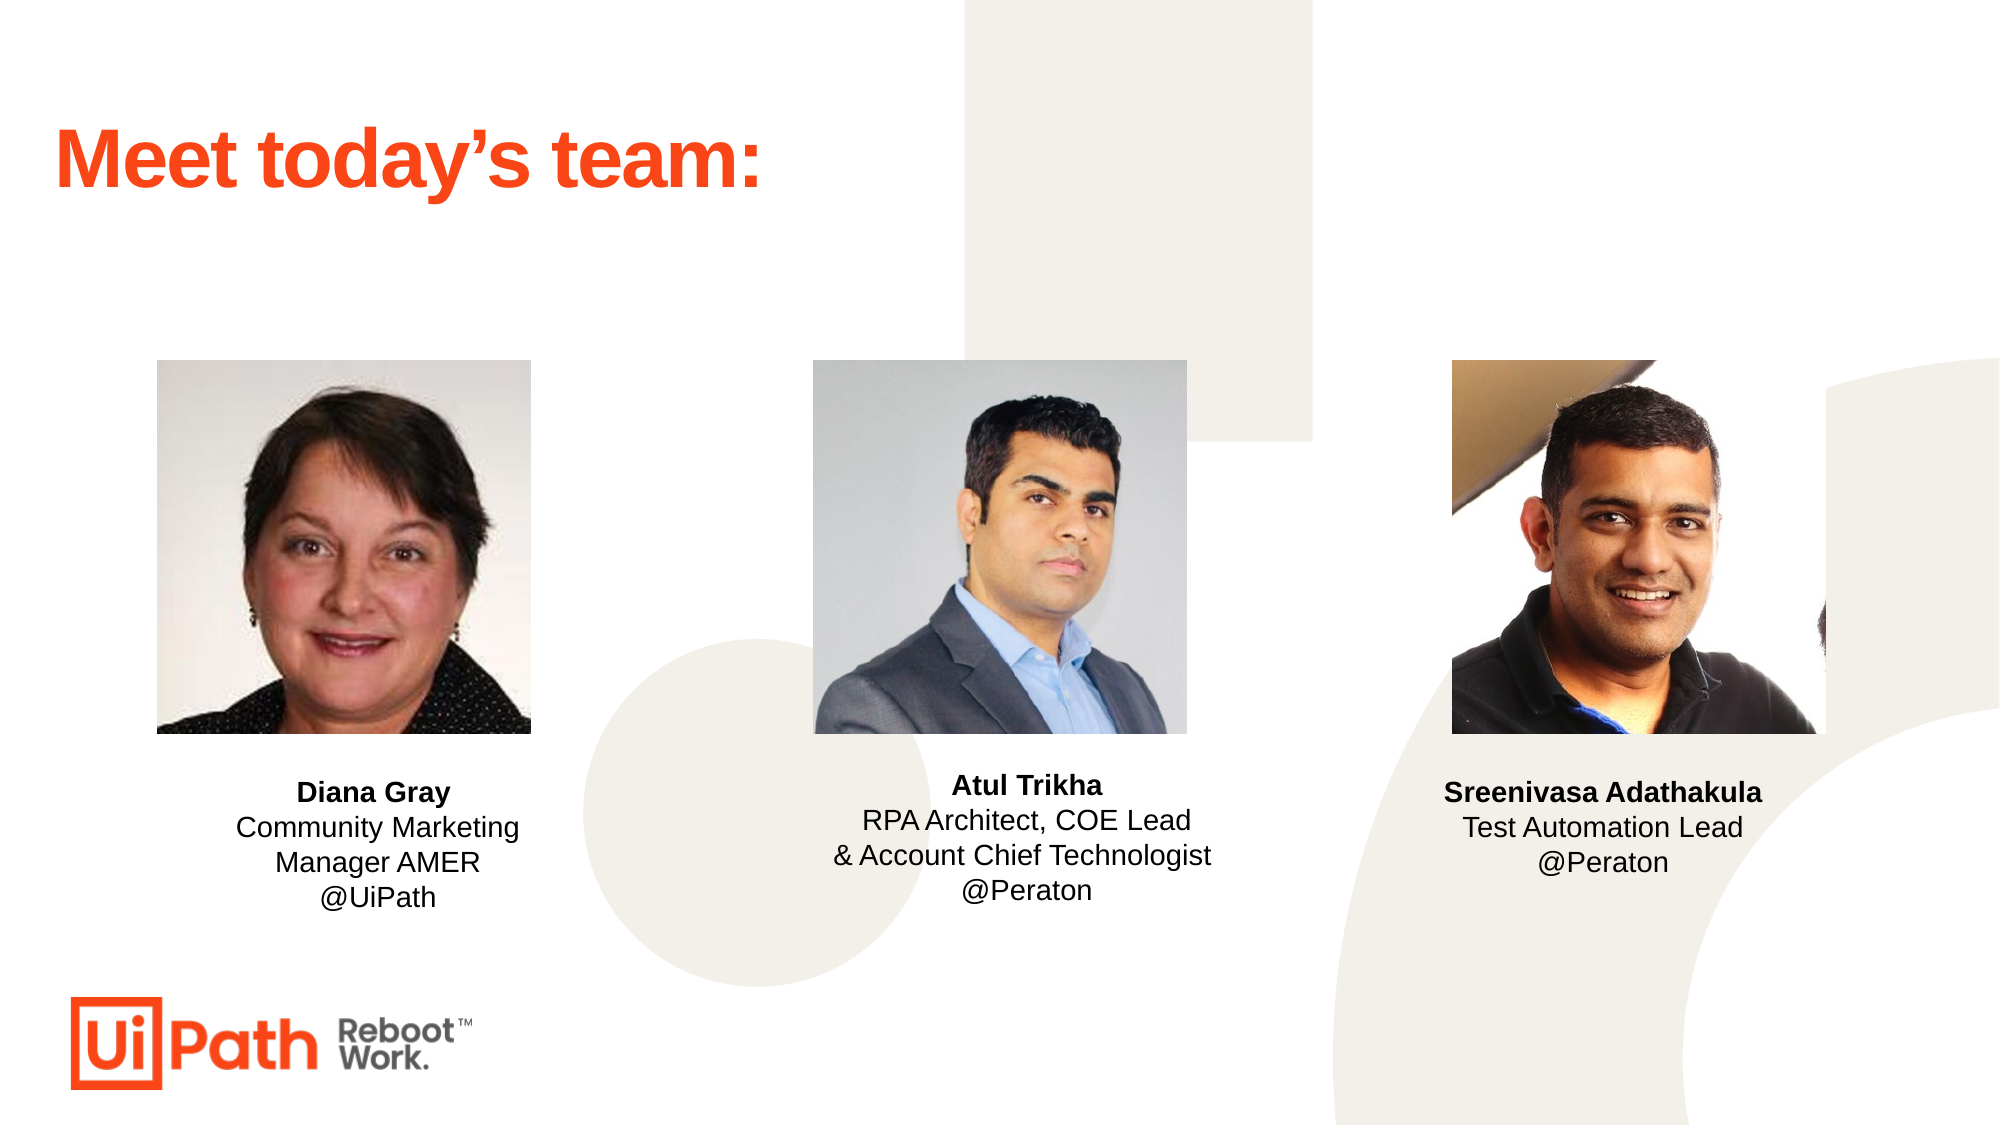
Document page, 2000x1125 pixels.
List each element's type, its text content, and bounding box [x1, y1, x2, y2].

title Meet today’s team: [55, 81, 924, 204]
text_box Atul Trikha RPA Architect, COE Lead & Account Chief Technologist @Peraton [804, 758, 1250, 1019]
picture [70, 997, 472, 1090]
picture [812, 360, 1187, 734]
text_box Sreenivasa Adathakula Test Automation Lead @Peraton [1380, 766, 1826, 991]
picture [157, 360, 531, 734]
text_box Diana Gray Community Marketing Manager AMER @UiPath [182, 765, 575, 991]
picture [1452, 360, 1826, 734]
